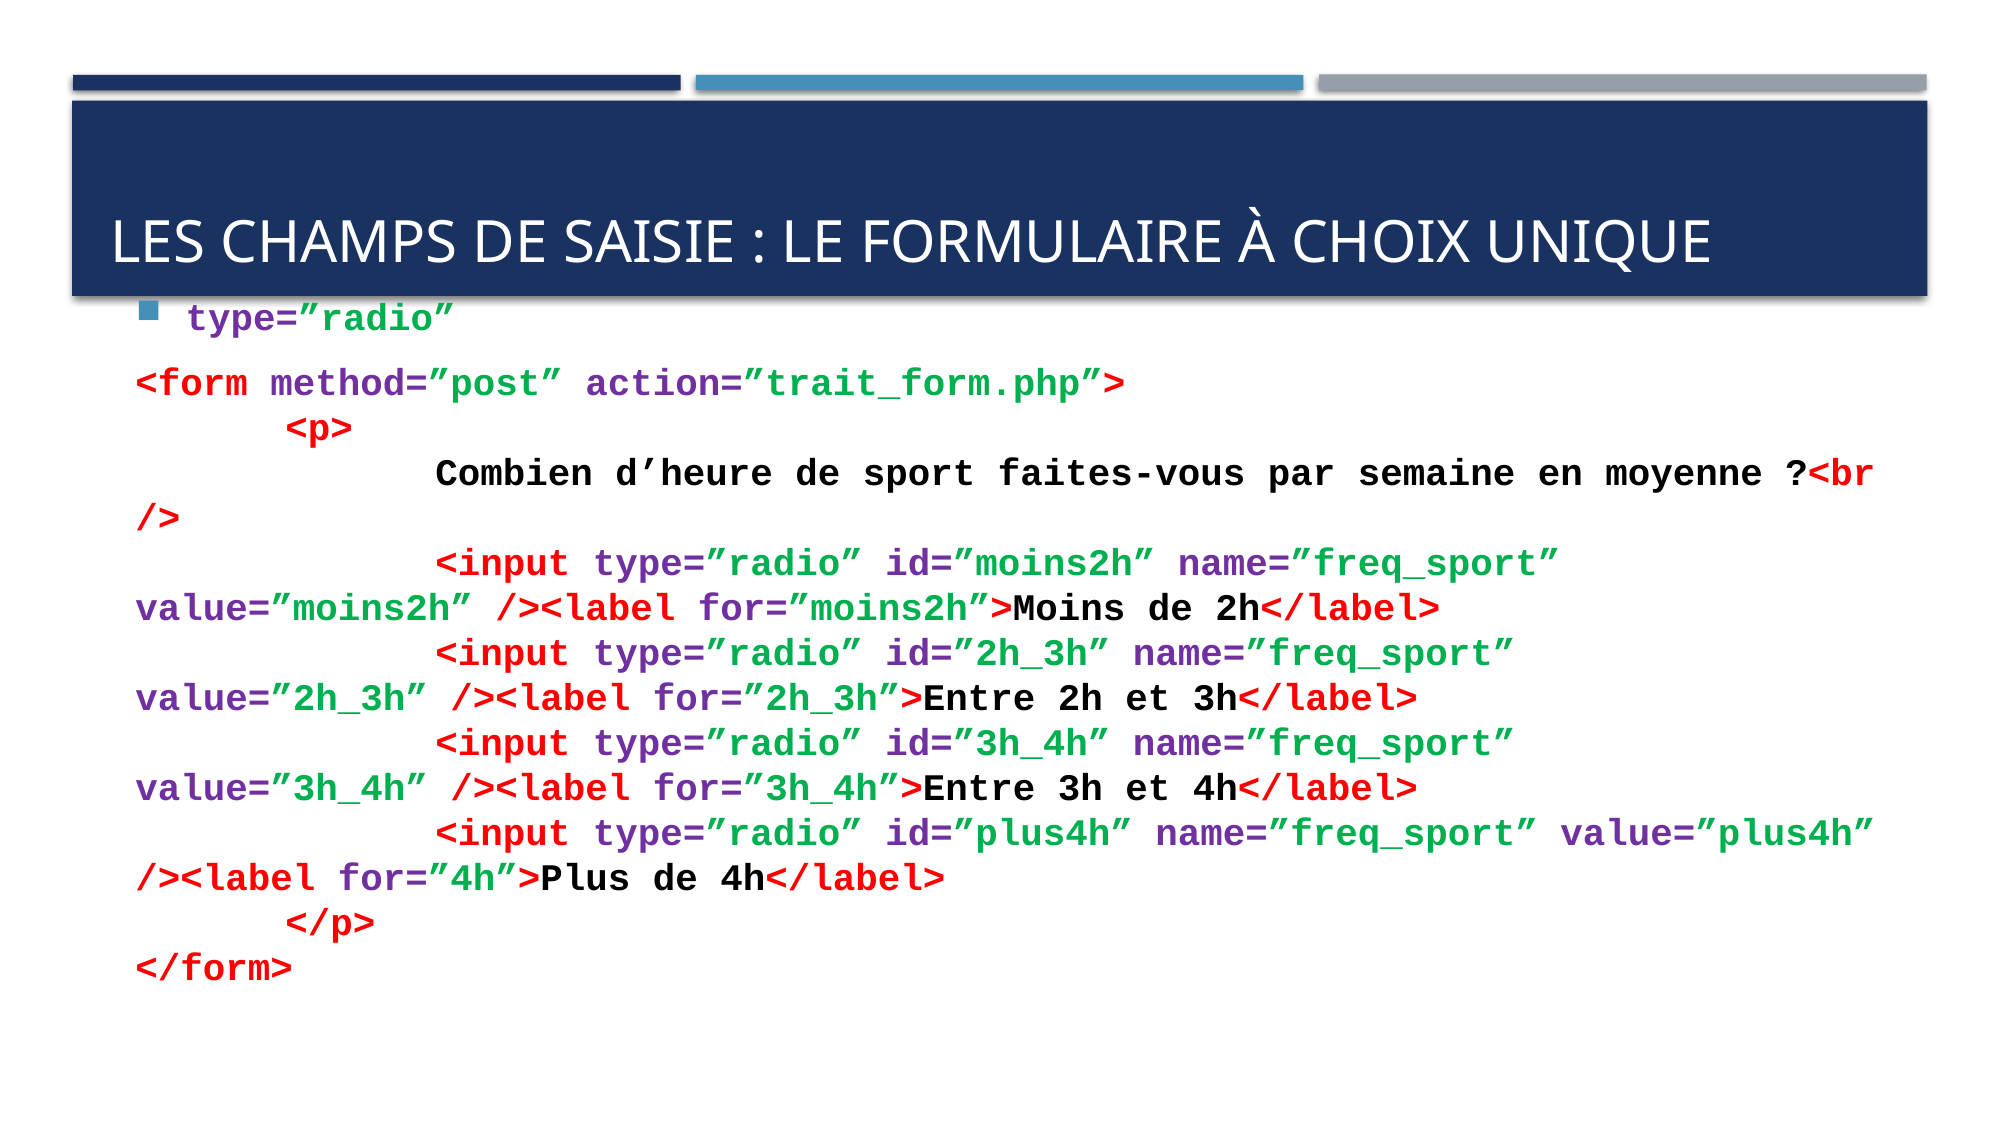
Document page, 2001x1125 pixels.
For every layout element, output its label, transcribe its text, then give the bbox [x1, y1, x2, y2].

text_box type=”radio” <form method=”post” action=”trait_form.php”> <p> Combien d’heure de sport faites-vous par semaine en moyenne ?<br /> <input type=”radio” id=”moins2h” name=”freq_sport” value=”moins2h” /><label for=”moins2h”>Moins de 2h</label> <input type=”radio” id=”2h_3h” name=”freq_sport” value=”2h_3h” /><label for=”2h_3h”>Entre 2h et 3h</label> <input type=”radio” id=”3h_4h” name=”freq_sport” value=”3h_4h” /><label for=”3h_4h”>Entre 3h et 4h</label> <input type=”radio” id=”plus4h” name=”freq_sport” value=”plus4h” /><label for=”4h”>Plus de 4h</label> </p> </form> [120, 252, 1897, 1074]
title Les champs de saisie : le formulaire à choix unique [95, 115, 1905, 282]
